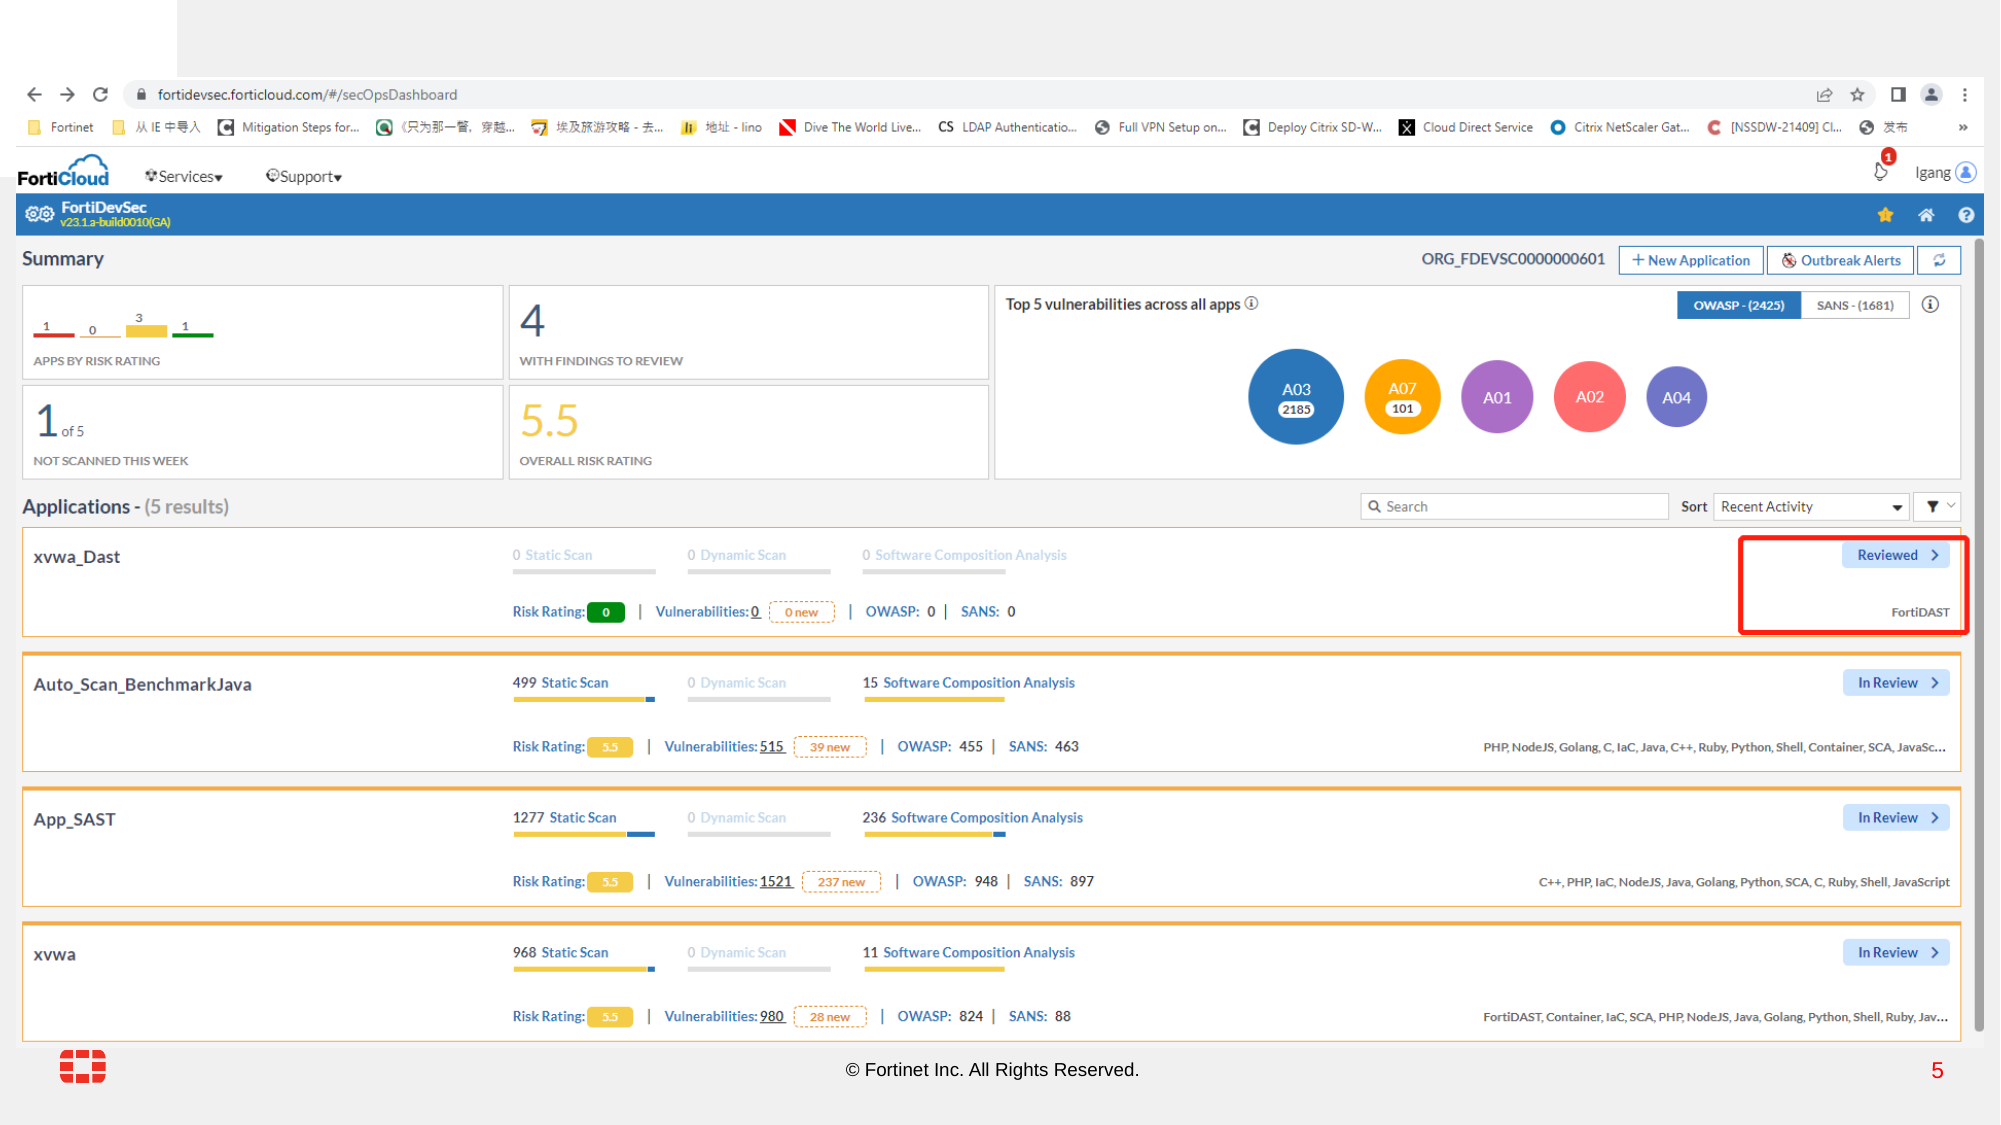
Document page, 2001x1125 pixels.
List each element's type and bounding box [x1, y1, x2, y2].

picture [15, 77, 1984, 1048]
